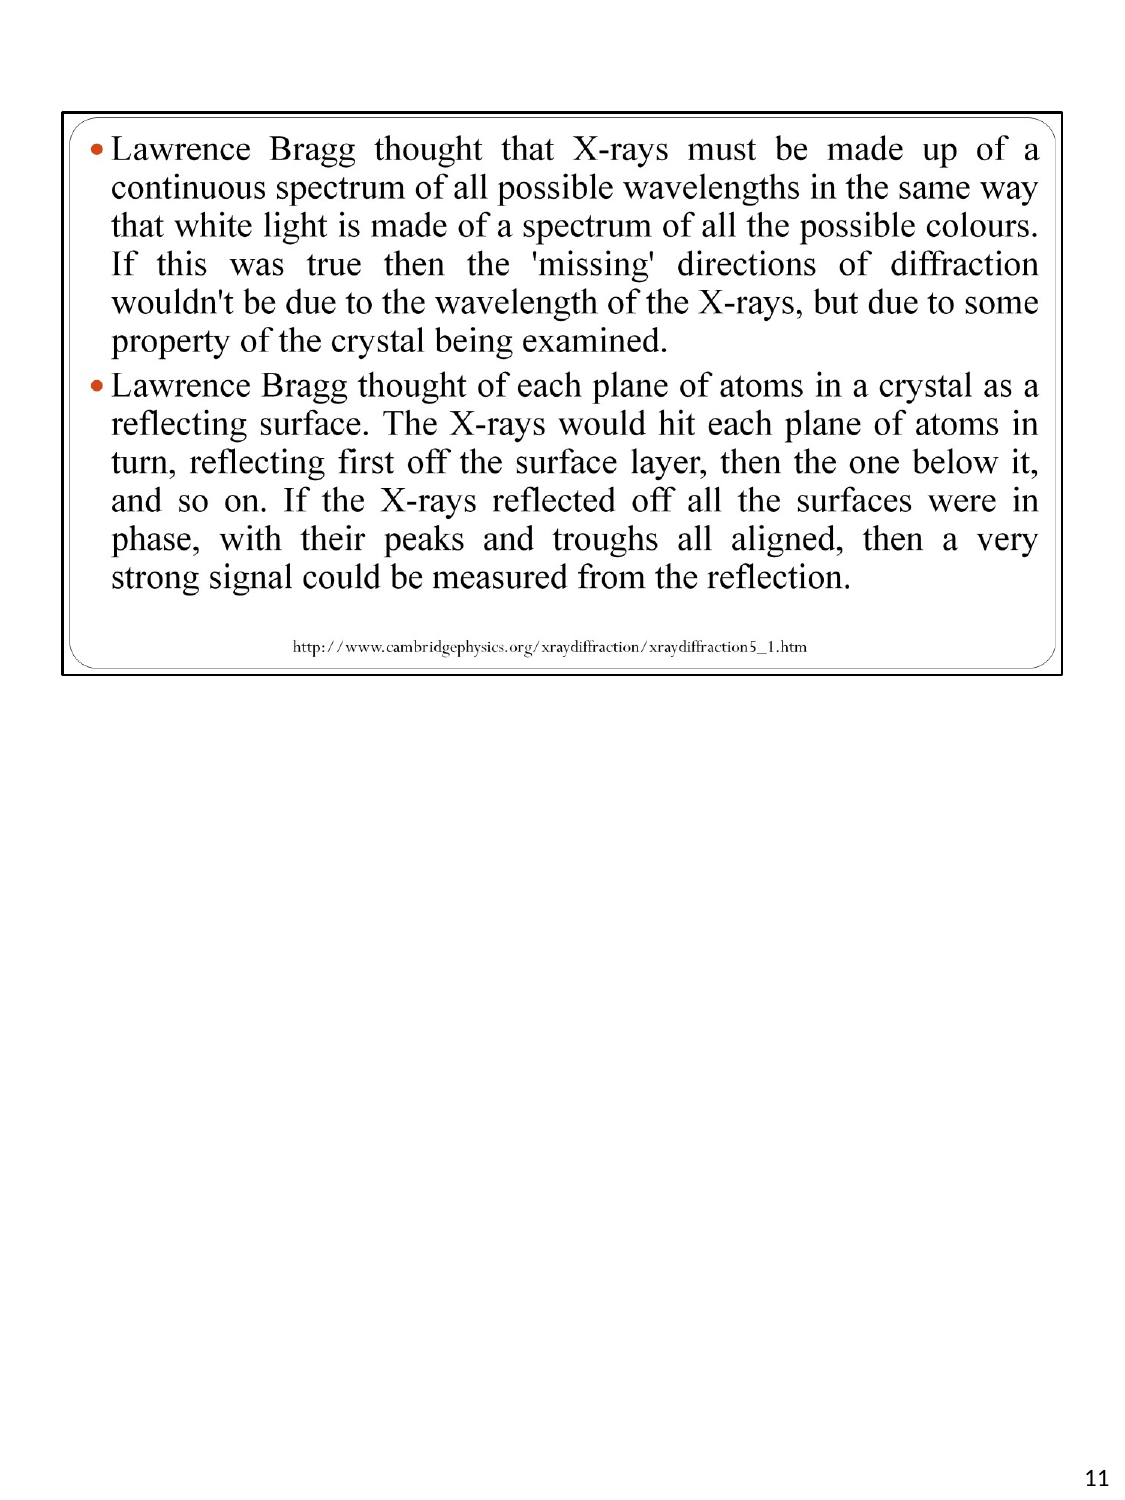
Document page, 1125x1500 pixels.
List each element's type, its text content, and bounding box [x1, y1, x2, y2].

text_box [61, 111, 1064, 677]
slide_number 11 [1077, 1465, 1116, 1500]
